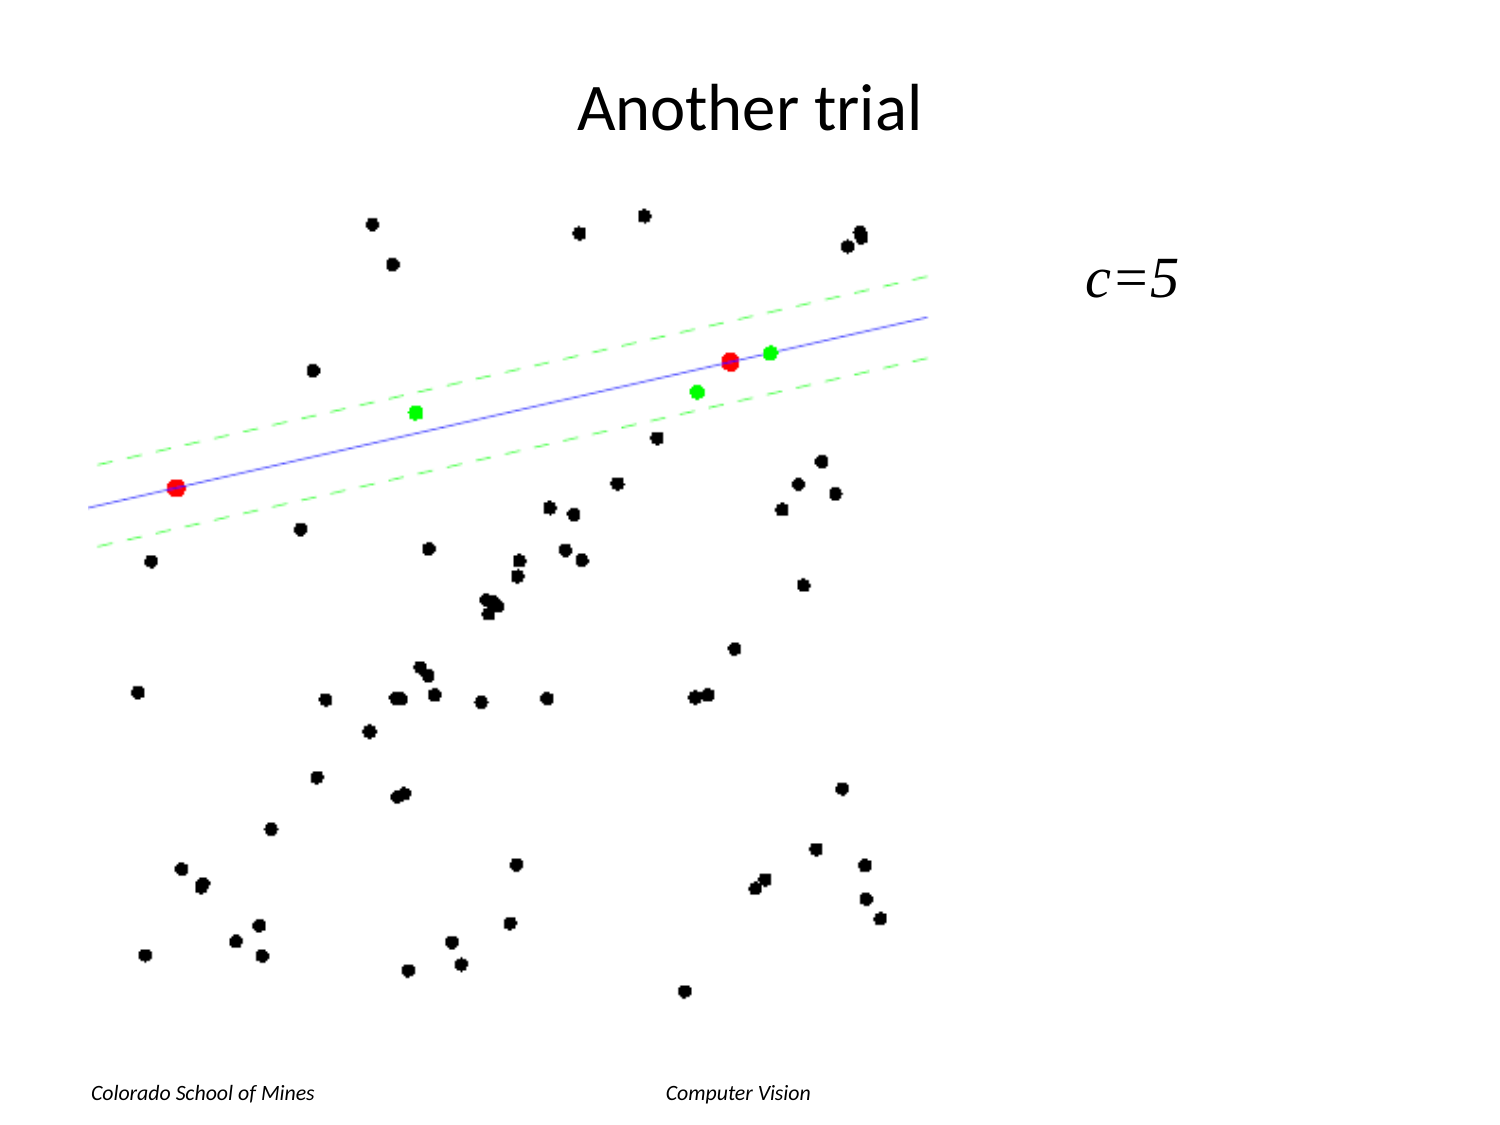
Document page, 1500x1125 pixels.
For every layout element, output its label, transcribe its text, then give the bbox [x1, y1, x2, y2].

text_box c=5 [1070, 231, 1195, 317]
title Another trial [75, 45, 1425, 163]
picture [88, 194, 941, 1022]
